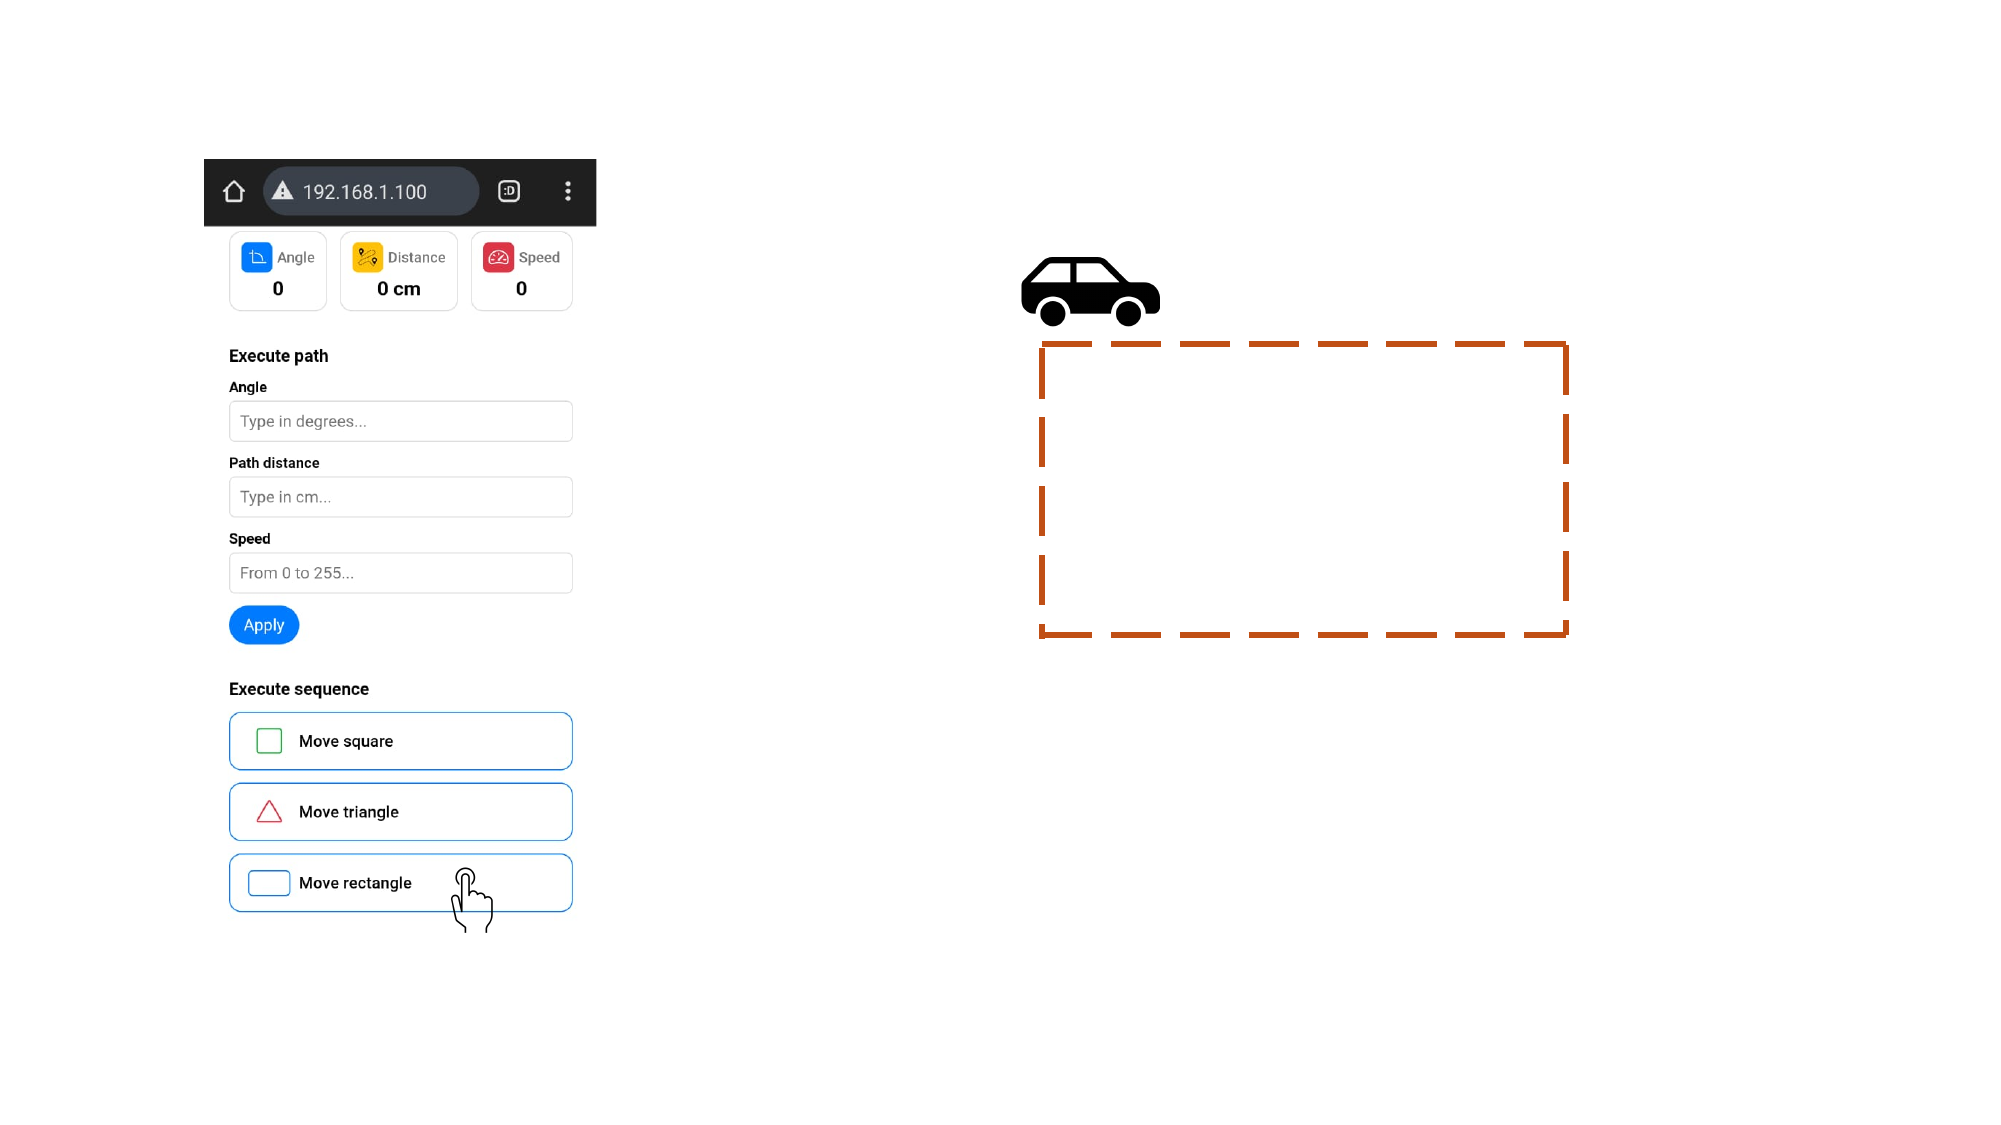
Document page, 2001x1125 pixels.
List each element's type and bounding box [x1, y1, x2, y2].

picture [1014, 215, 1166, 367]
picture [203, 158, 597, 939]
text_box [154, 42, 646, 986]
